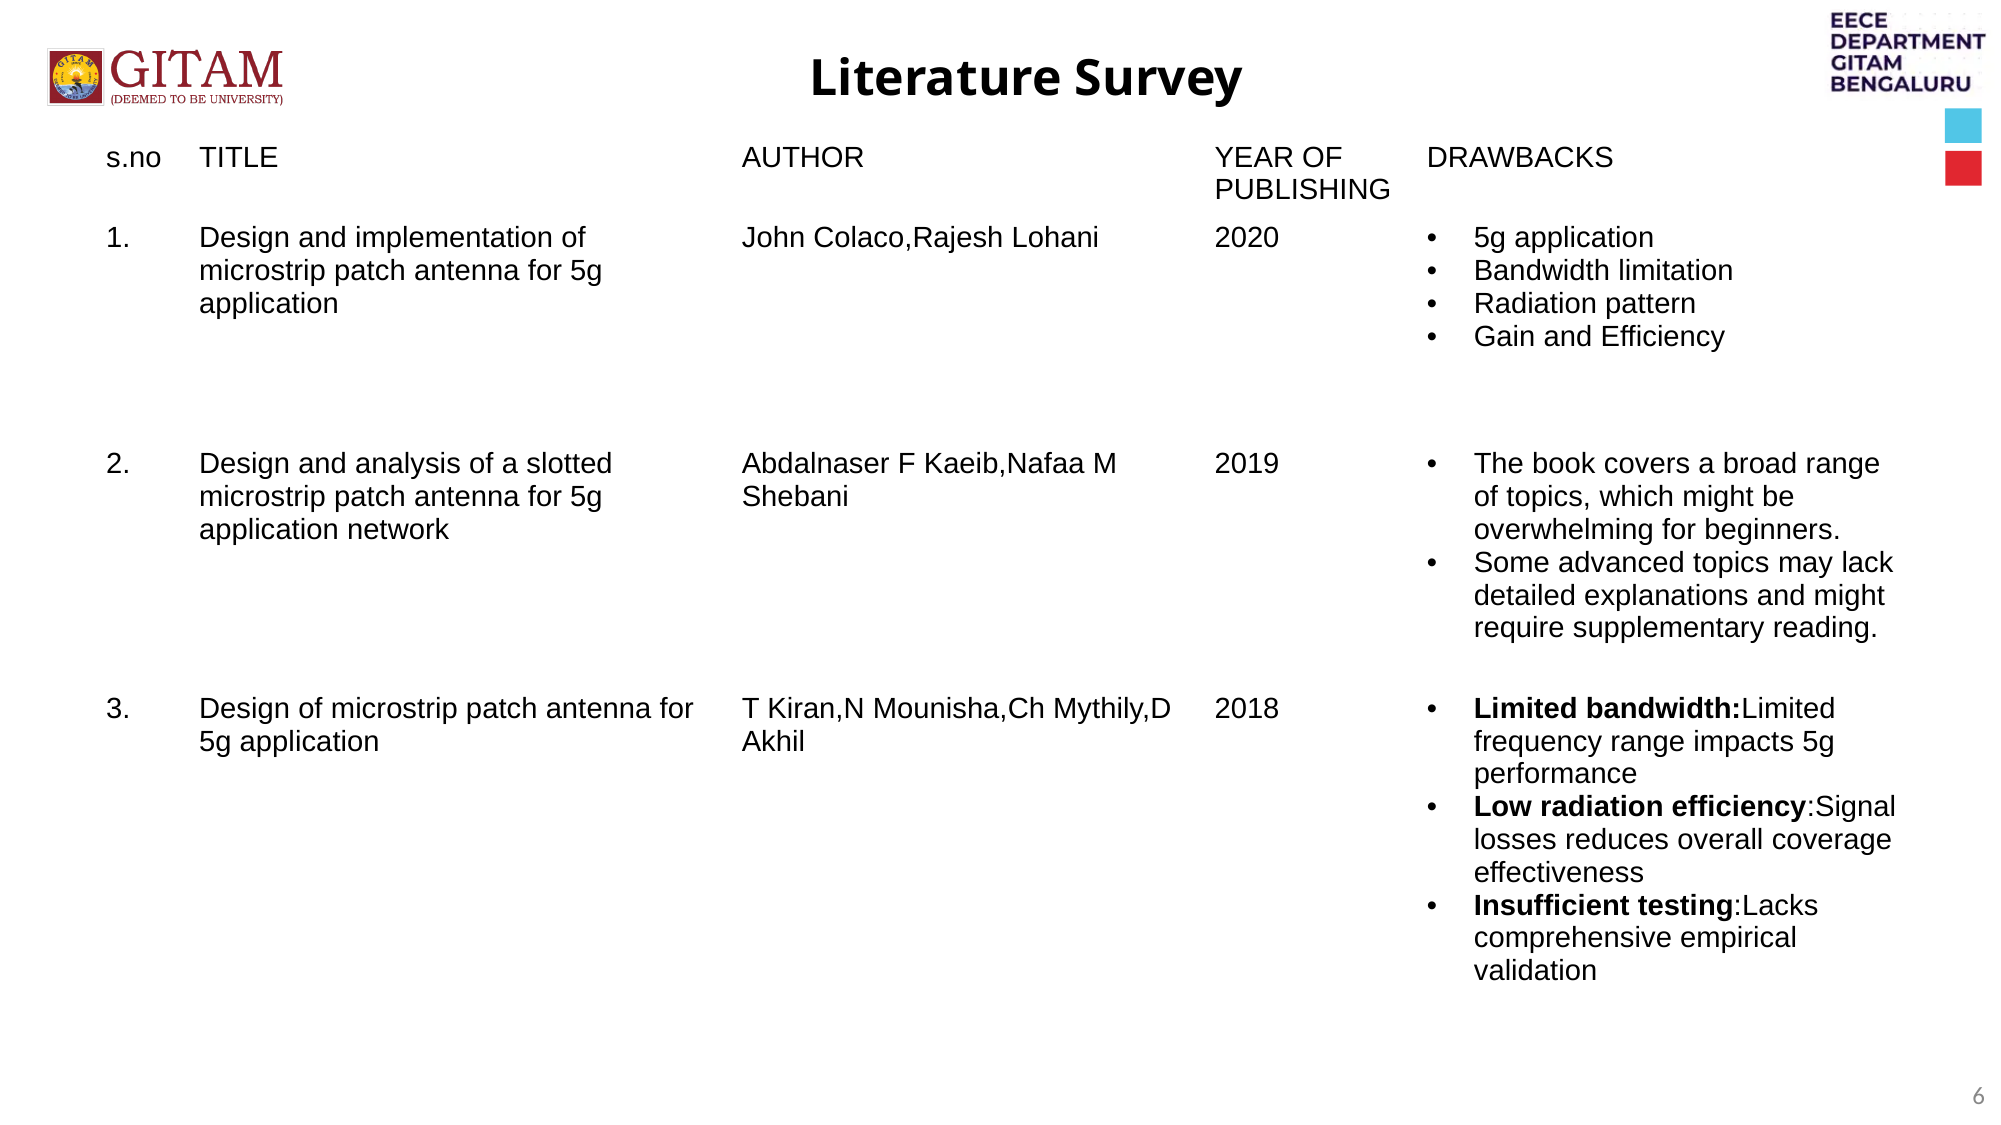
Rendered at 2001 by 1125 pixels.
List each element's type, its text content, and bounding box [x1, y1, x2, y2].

text_box [70, 145, 1929, 1087]
table_cell 2019 [1200, 440, 1412, 684]
picture [1824, 1, 2000, 101]
table_cell T Kiran,N Mounisha,Ch Mythily,D Akhil [727, 684, 1200, 994]
table_header YEAR OF PUBLISHING [1200, 133, 1412, 214]
table_cell John Colaco,Rajesh Lohani [727, 214, 1200, 440]
table_cell Design of microstrip patch antenna for 5g application [184, 684, 727, 994]
table_cell 3. [91, 684, 184, 994]
table_cell Limited bandwidth:Limited frequency range impacts 5g performance Low radiation efficiency:Signal losses reduces overall coverage effectiveness Insufficient testing:Lacks comprehensive empirical validation [1412, 684, 1927, 994]
table_cell 2018 [1200, 684, 1412, 994]
slide_number 6 [1550, 1065, 2000, 1125]
table_header TITLE [184, 133, 727, 214]
text_box Literature Survey [163, 38, 1889, 119]
table_cell 1. [91, 214, 184, 440]
table_cell The book covers a broad range of topics, which might be overwhelming for beginners. Some advanced topics may lack detailed explanations and might require supplementary reading. [1412, 440, 1927, 684]
picture [43, 42, 163, 112]
table_cell Abdalnaser F Kaeib,Nafaa M Shebani [727, 440, 1200, 684]
table_header DRAWBACKS [1412, 133, 1927, 214]
table_cell Design and implementation of microstrip patch antenna for 5g application [184, 214, 727, 440]
table_cell 5g application Bandwidth limitation Radiation pattern Gain and Efficiency [1412, 214, 1927, 440]
table_cell 2020 [1200, 214, 1412, 440]
table_cell 2. [91, 440, 184, 684]
table_header AUTHOR [727, 133, 1200, 214]
table_cell Design and analysis of a slotted microstrip patch antenna for 5g application network [184, 440, 727, 684]
table_header s.no [91, 133, 184, 214]
